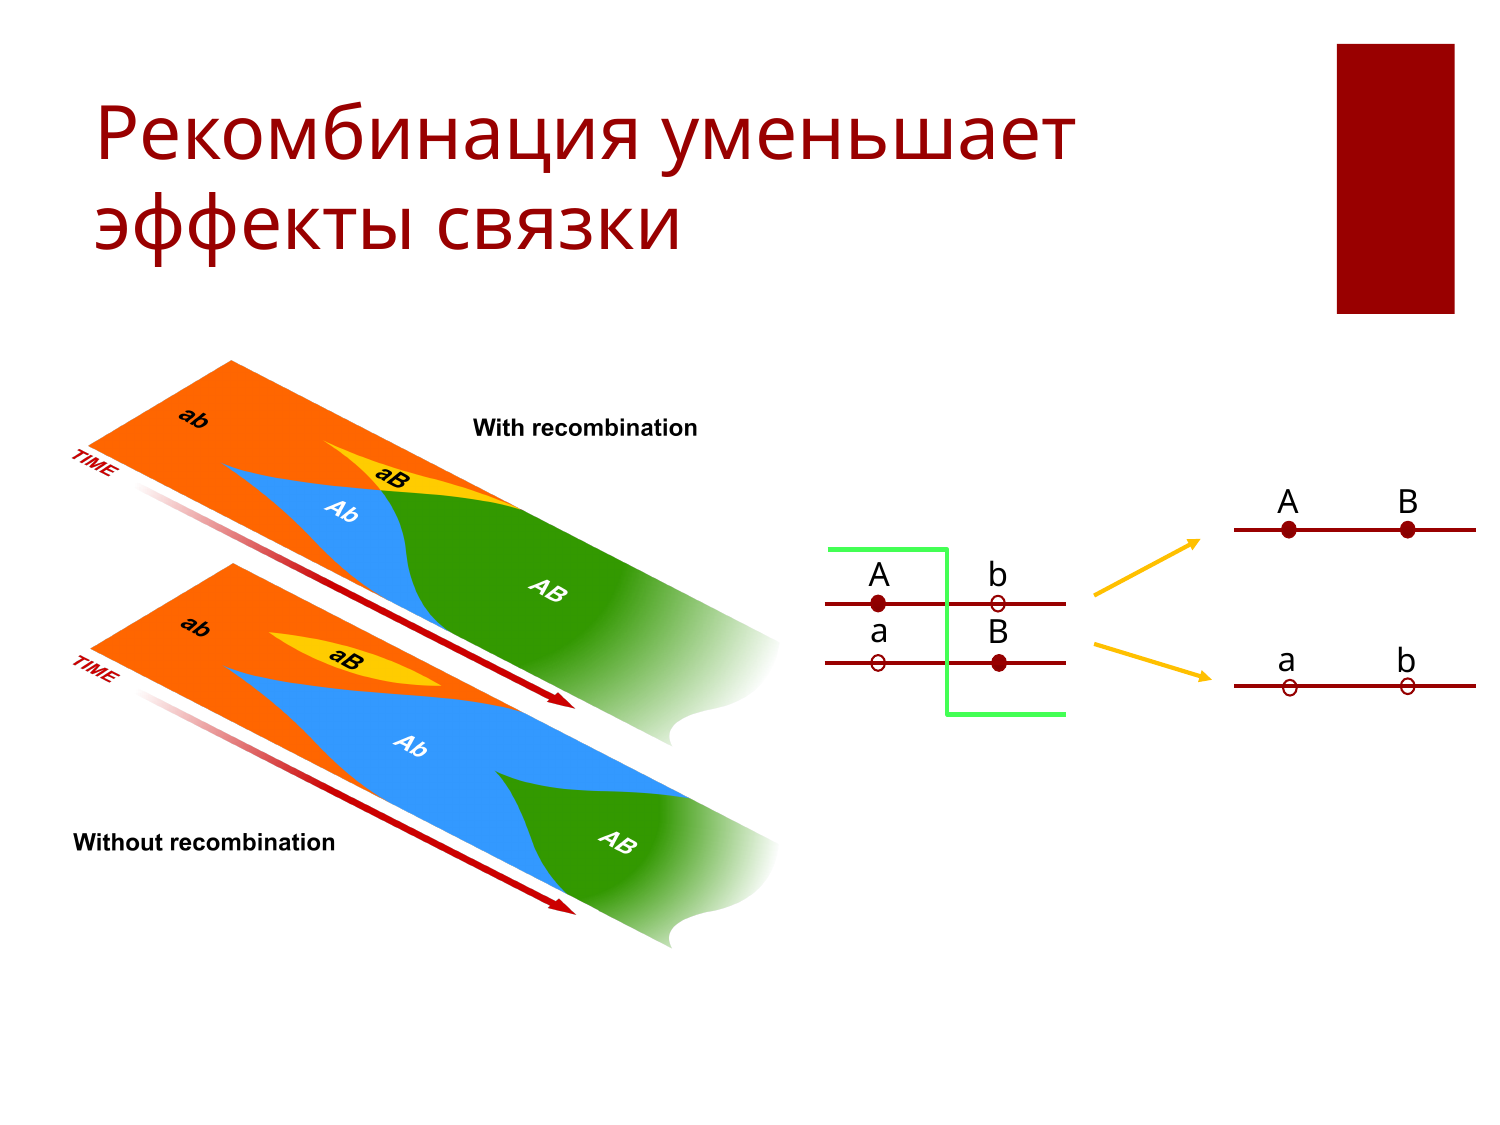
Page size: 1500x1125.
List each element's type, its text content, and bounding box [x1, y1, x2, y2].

picture [52, 349, 793, 949]
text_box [824, 472, 1477, 715]
title Рекомбинация уменьшает эффекты связки [79, 84, 1287, 272]
